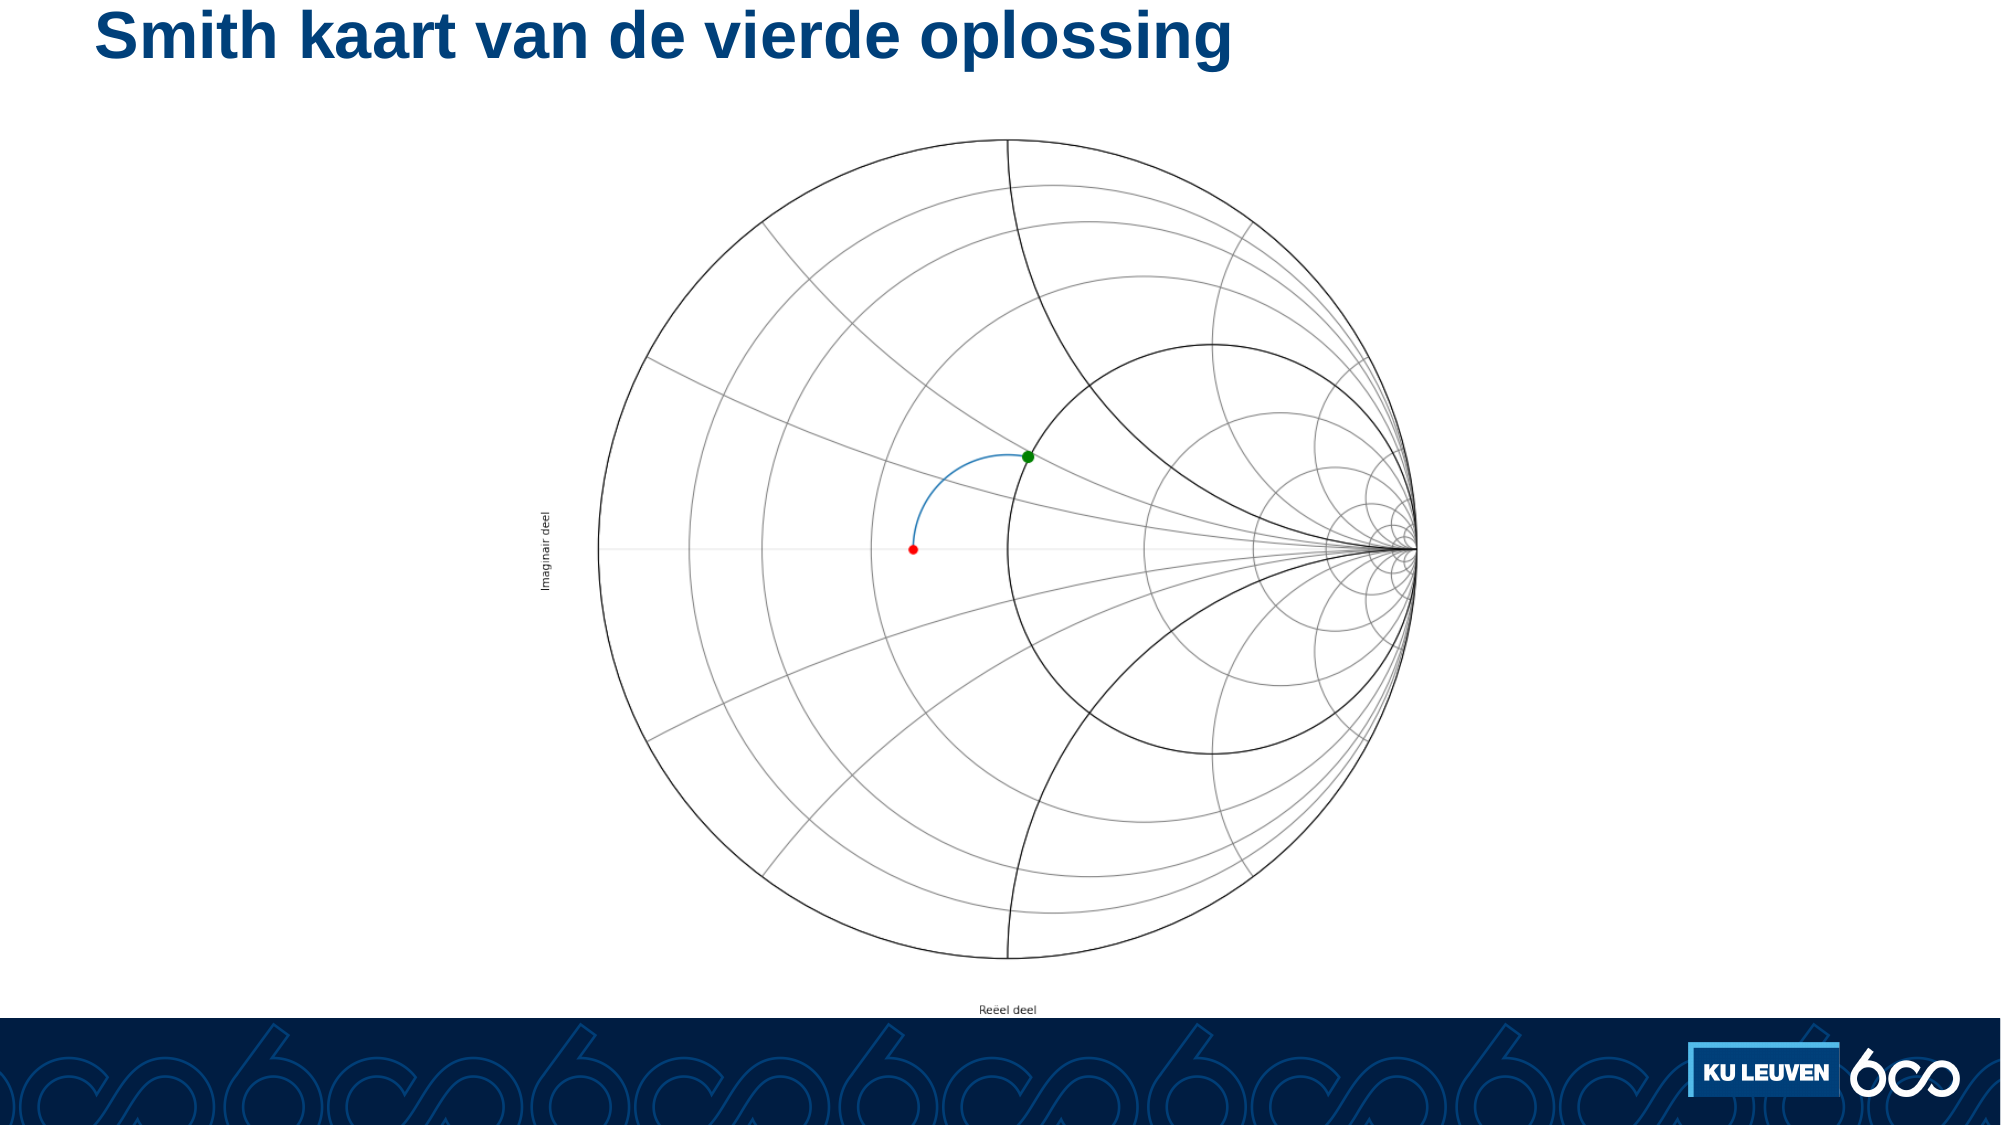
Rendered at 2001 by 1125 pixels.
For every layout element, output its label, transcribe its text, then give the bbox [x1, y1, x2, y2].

title Smith kaart van de vierde oplossing [94, 0, 1906, 108]
picture [0, 92, 2001, 1125]
